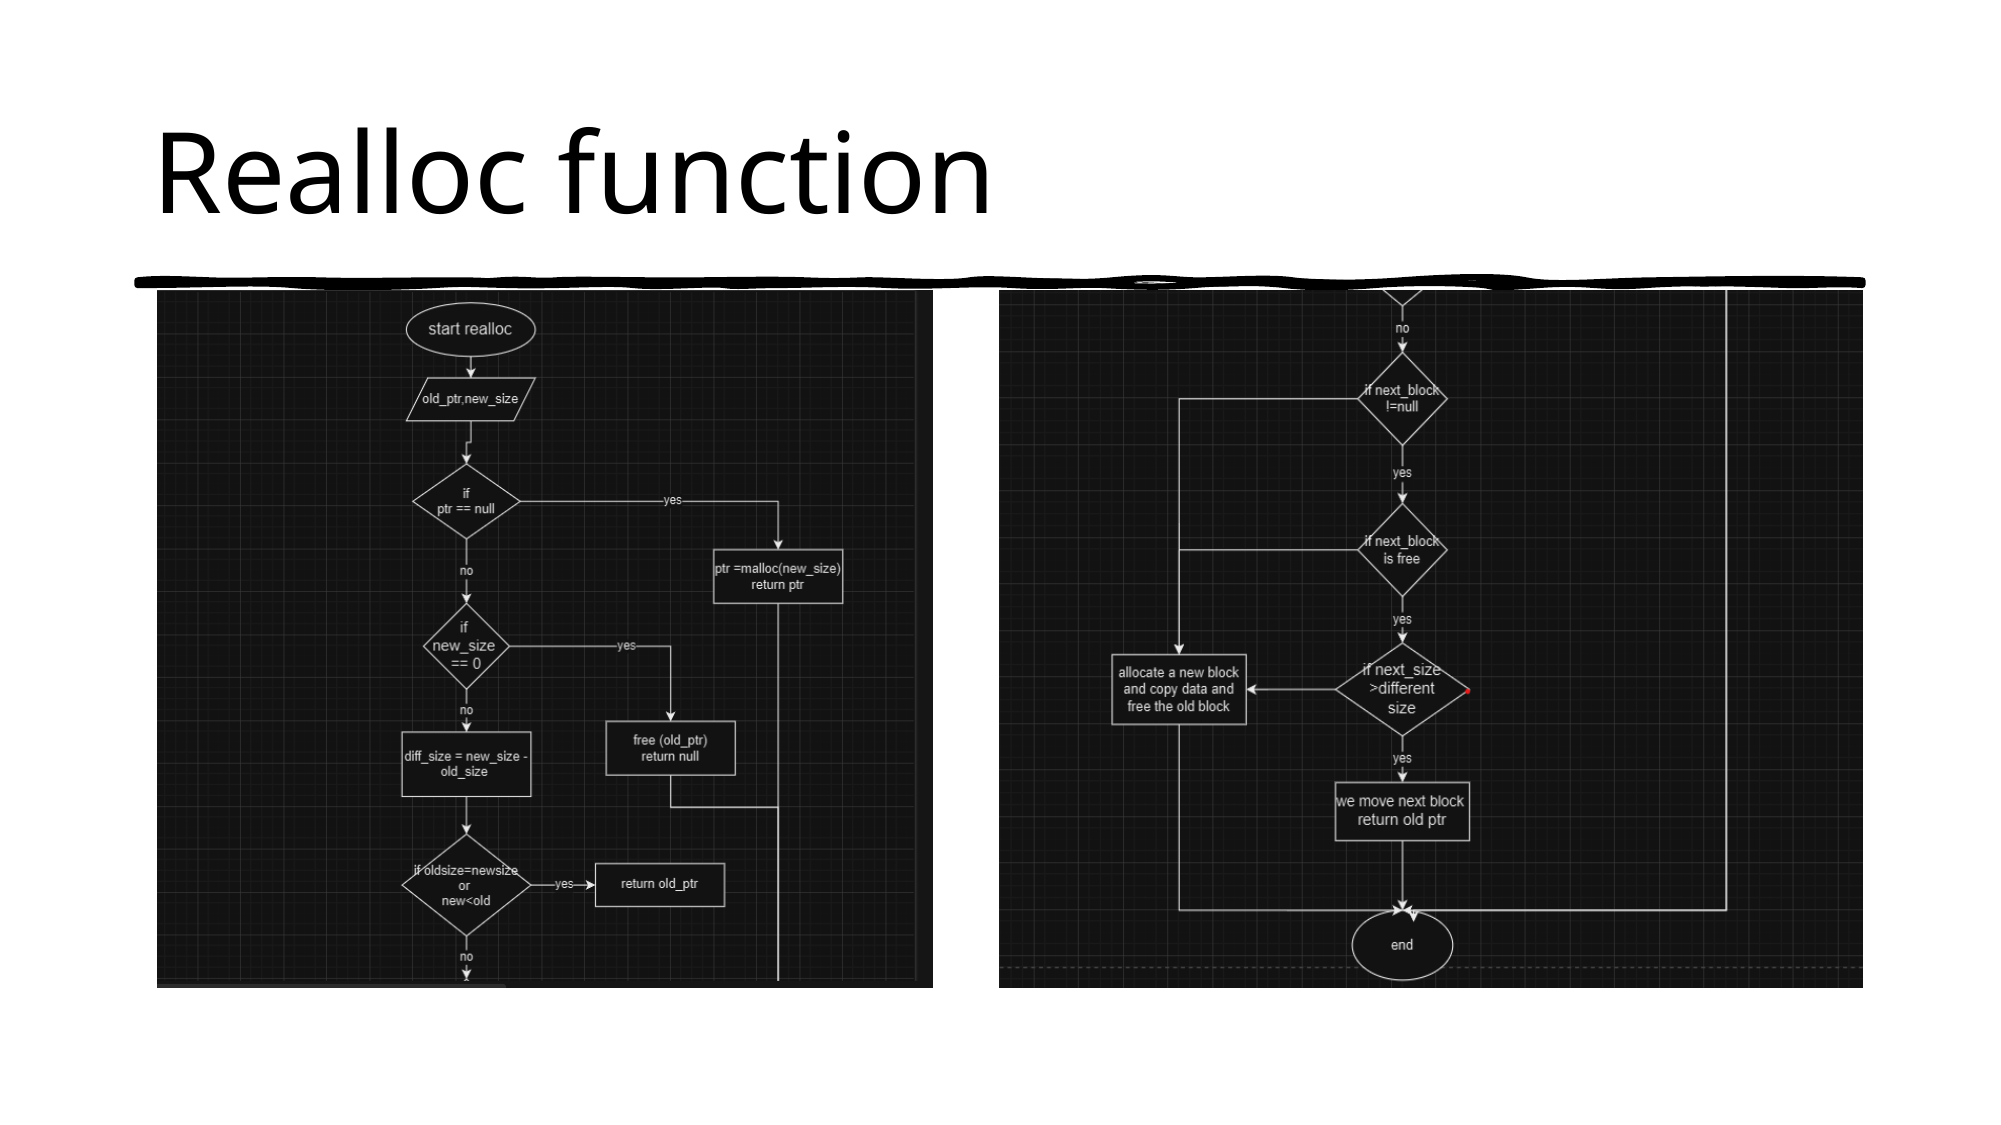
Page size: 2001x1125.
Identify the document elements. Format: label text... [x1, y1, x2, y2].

title Realloc function [137, 59, 1863, 278]
picture [999, 290, 1863, 988]
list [157, 290, 933, 988]
